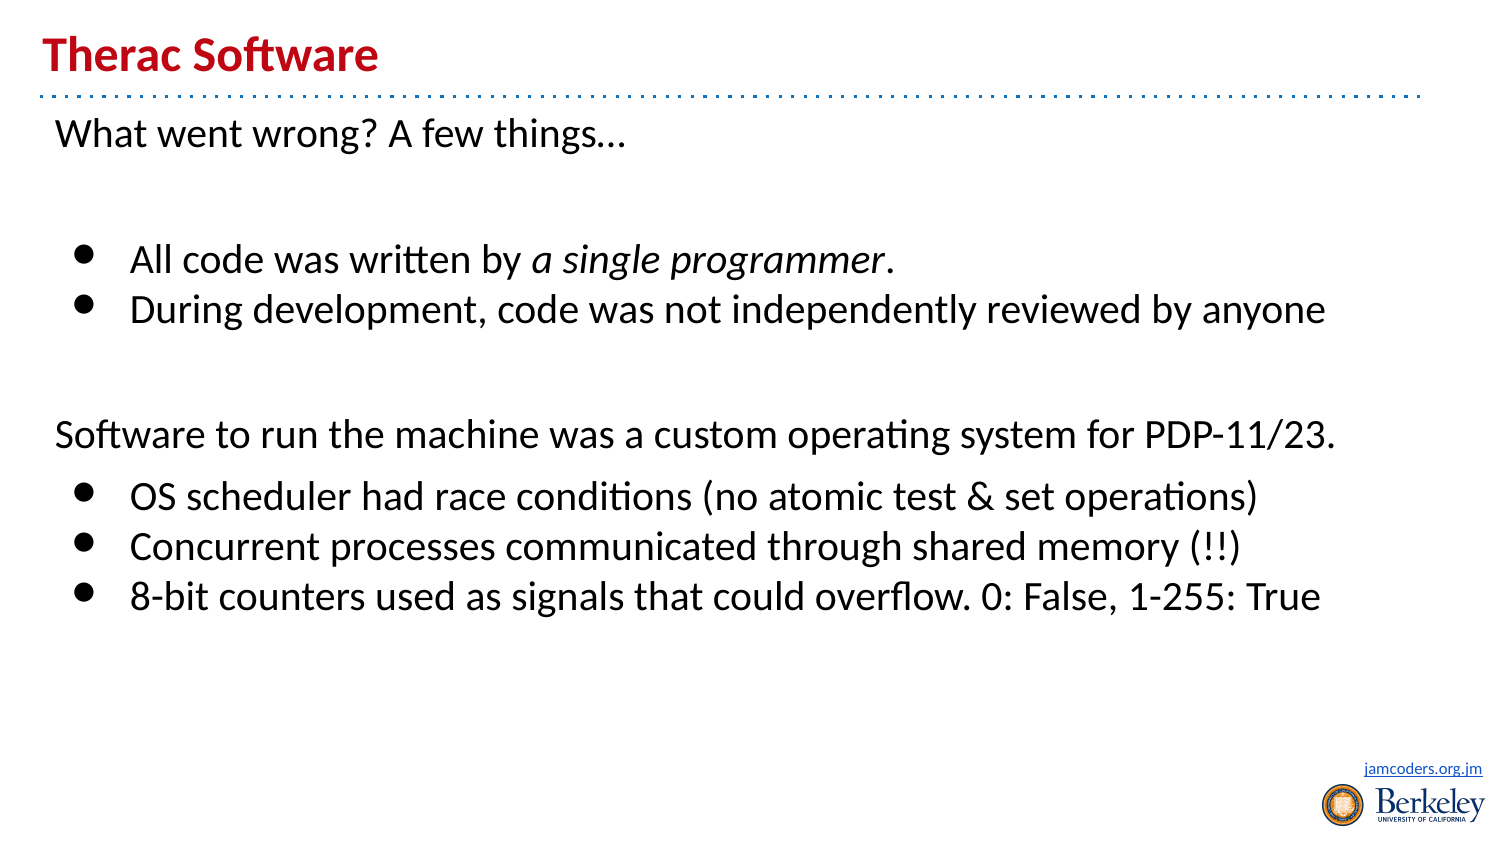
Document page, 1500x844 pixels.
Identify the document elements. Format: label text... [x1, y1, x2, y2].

list What went wrong? A few things… All code was written by a single programmer. During development, code was not independently reviewed by anyone Software to run the machine was a custom operating system for PDP-11/23. OS scheduler had race conditions (no atomic test & set operations) Concurrent processes communicated through shared memory (!!) 8-bit counters used as signals that could overflow. 0: False, 1-255: True [39, 91, 1500, 832]
title Therac Software [27, 15, 1378, 97]
